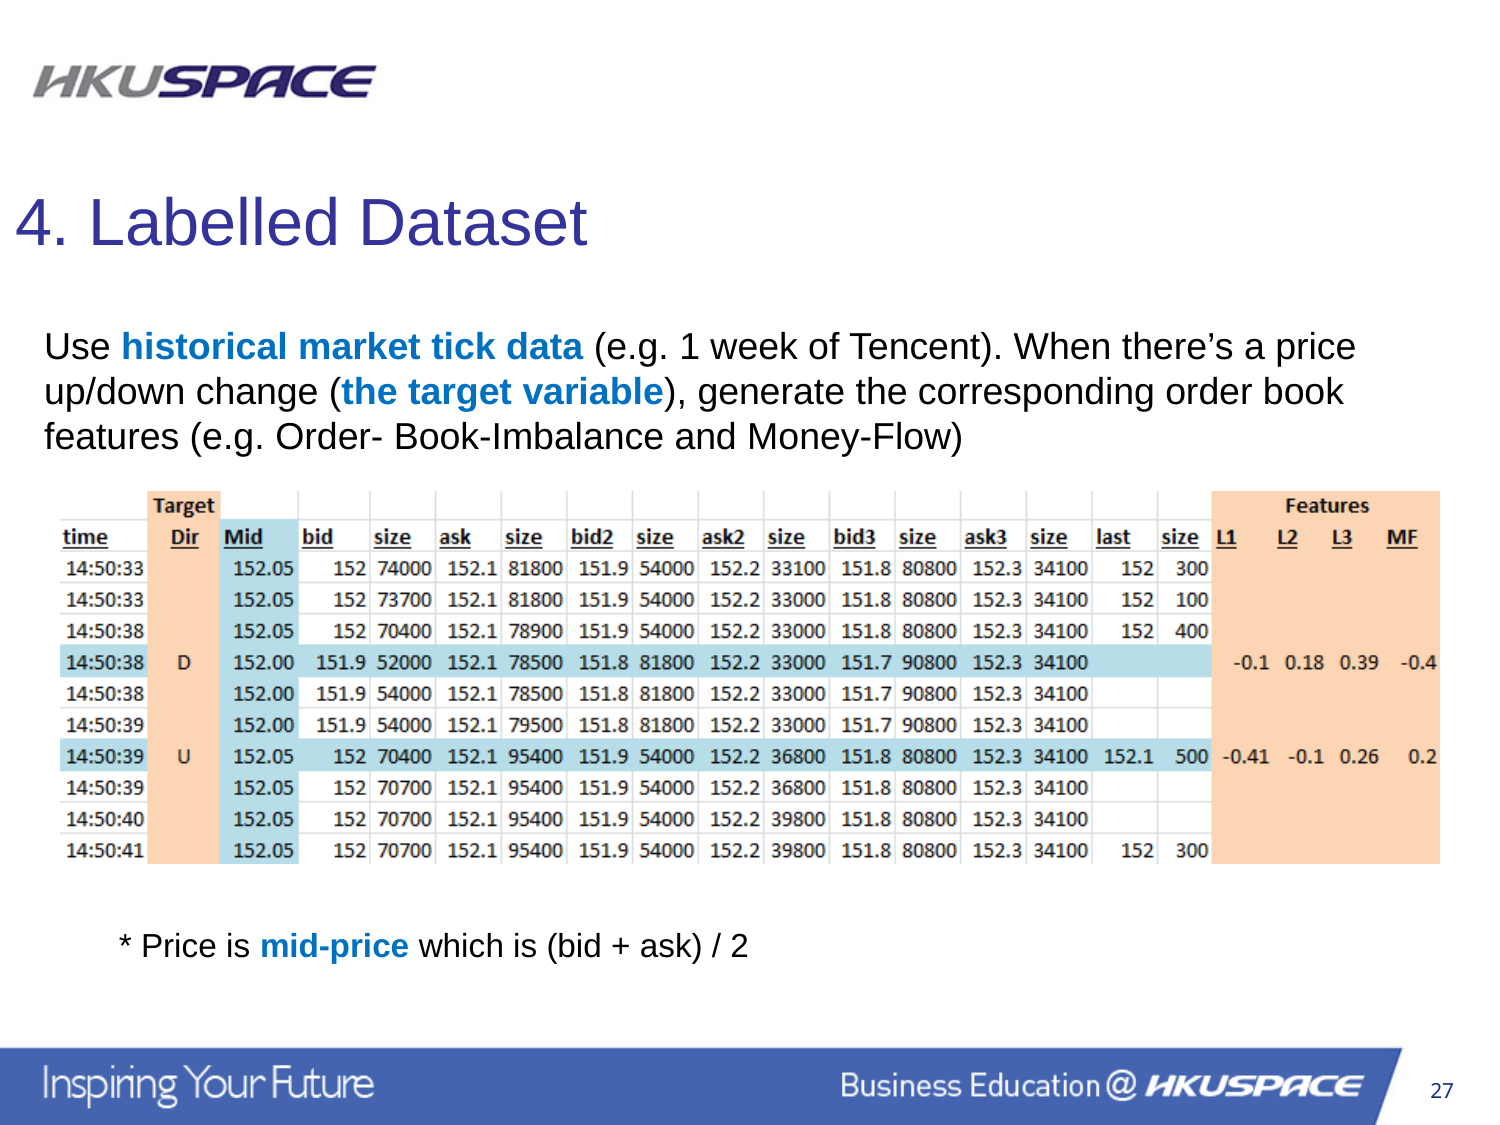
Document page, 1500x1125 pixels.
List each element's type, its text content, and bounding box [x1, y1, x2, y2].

slide_number 27 [1415, 1070, 1499, 1125]
text_box Use historical market tick data (e.g. 1 week of Tencent). When there’s a price up/down change (the target variable), generate the corresponding order book features (e.g. Order- Book-Imbalance and Money-Flow) [29, 314, 1388, 664]
picture [0, 0, 1500, 1125]
text_box * Price is mid-price which is (bid + ask) / 2 [104, 916, 765, 972]
title 4. Labelled Dataset [0, 101, 1325, 266]
